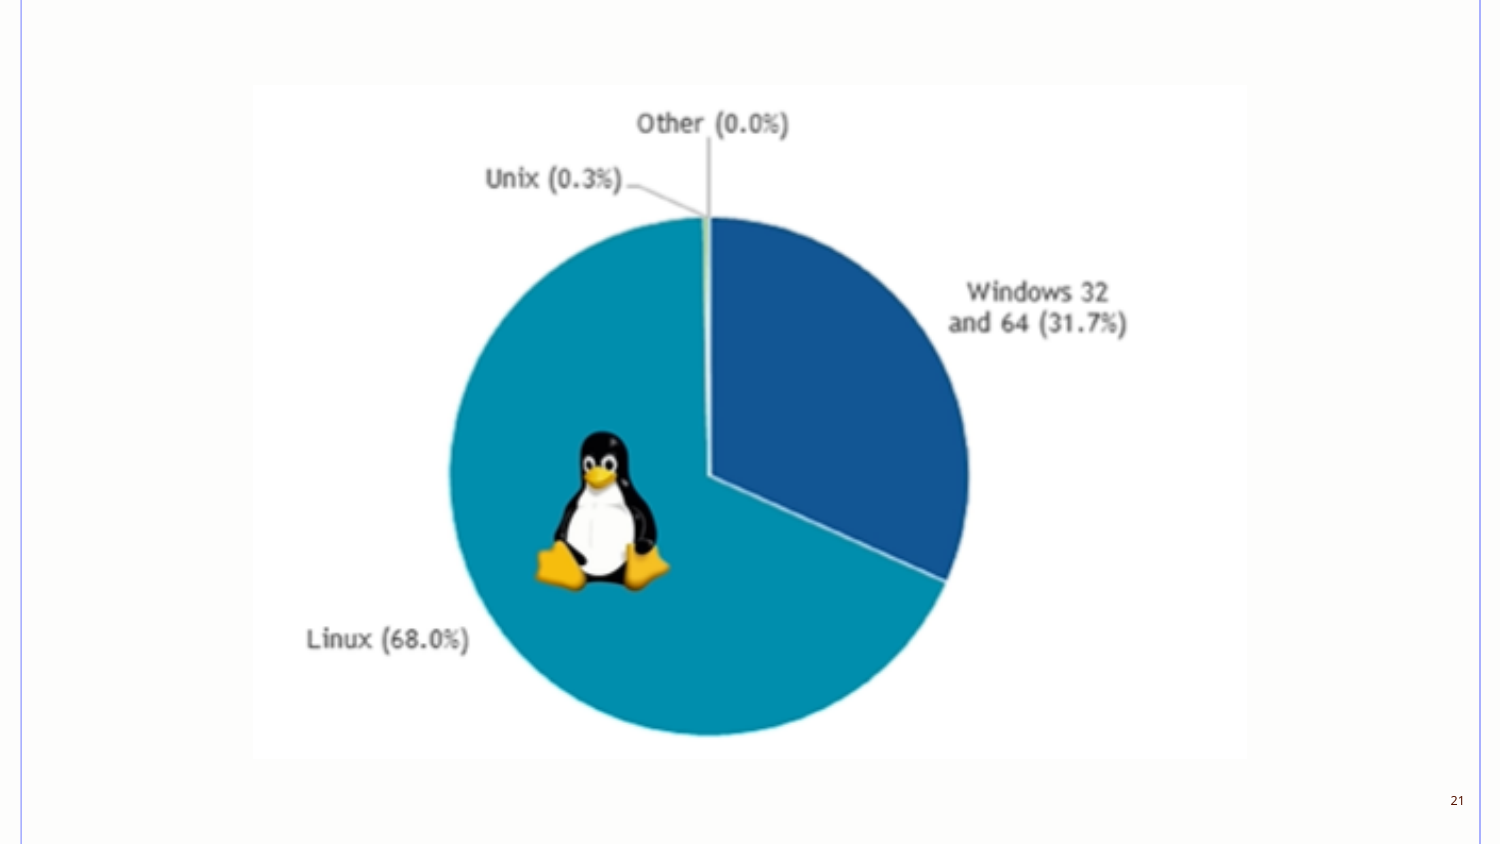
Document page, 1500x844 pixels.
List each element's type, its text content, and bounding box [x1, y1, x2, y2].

picture [253, 84, 1247, 759]
slide_number ‹#› [1390, 778, 1481, 843]
